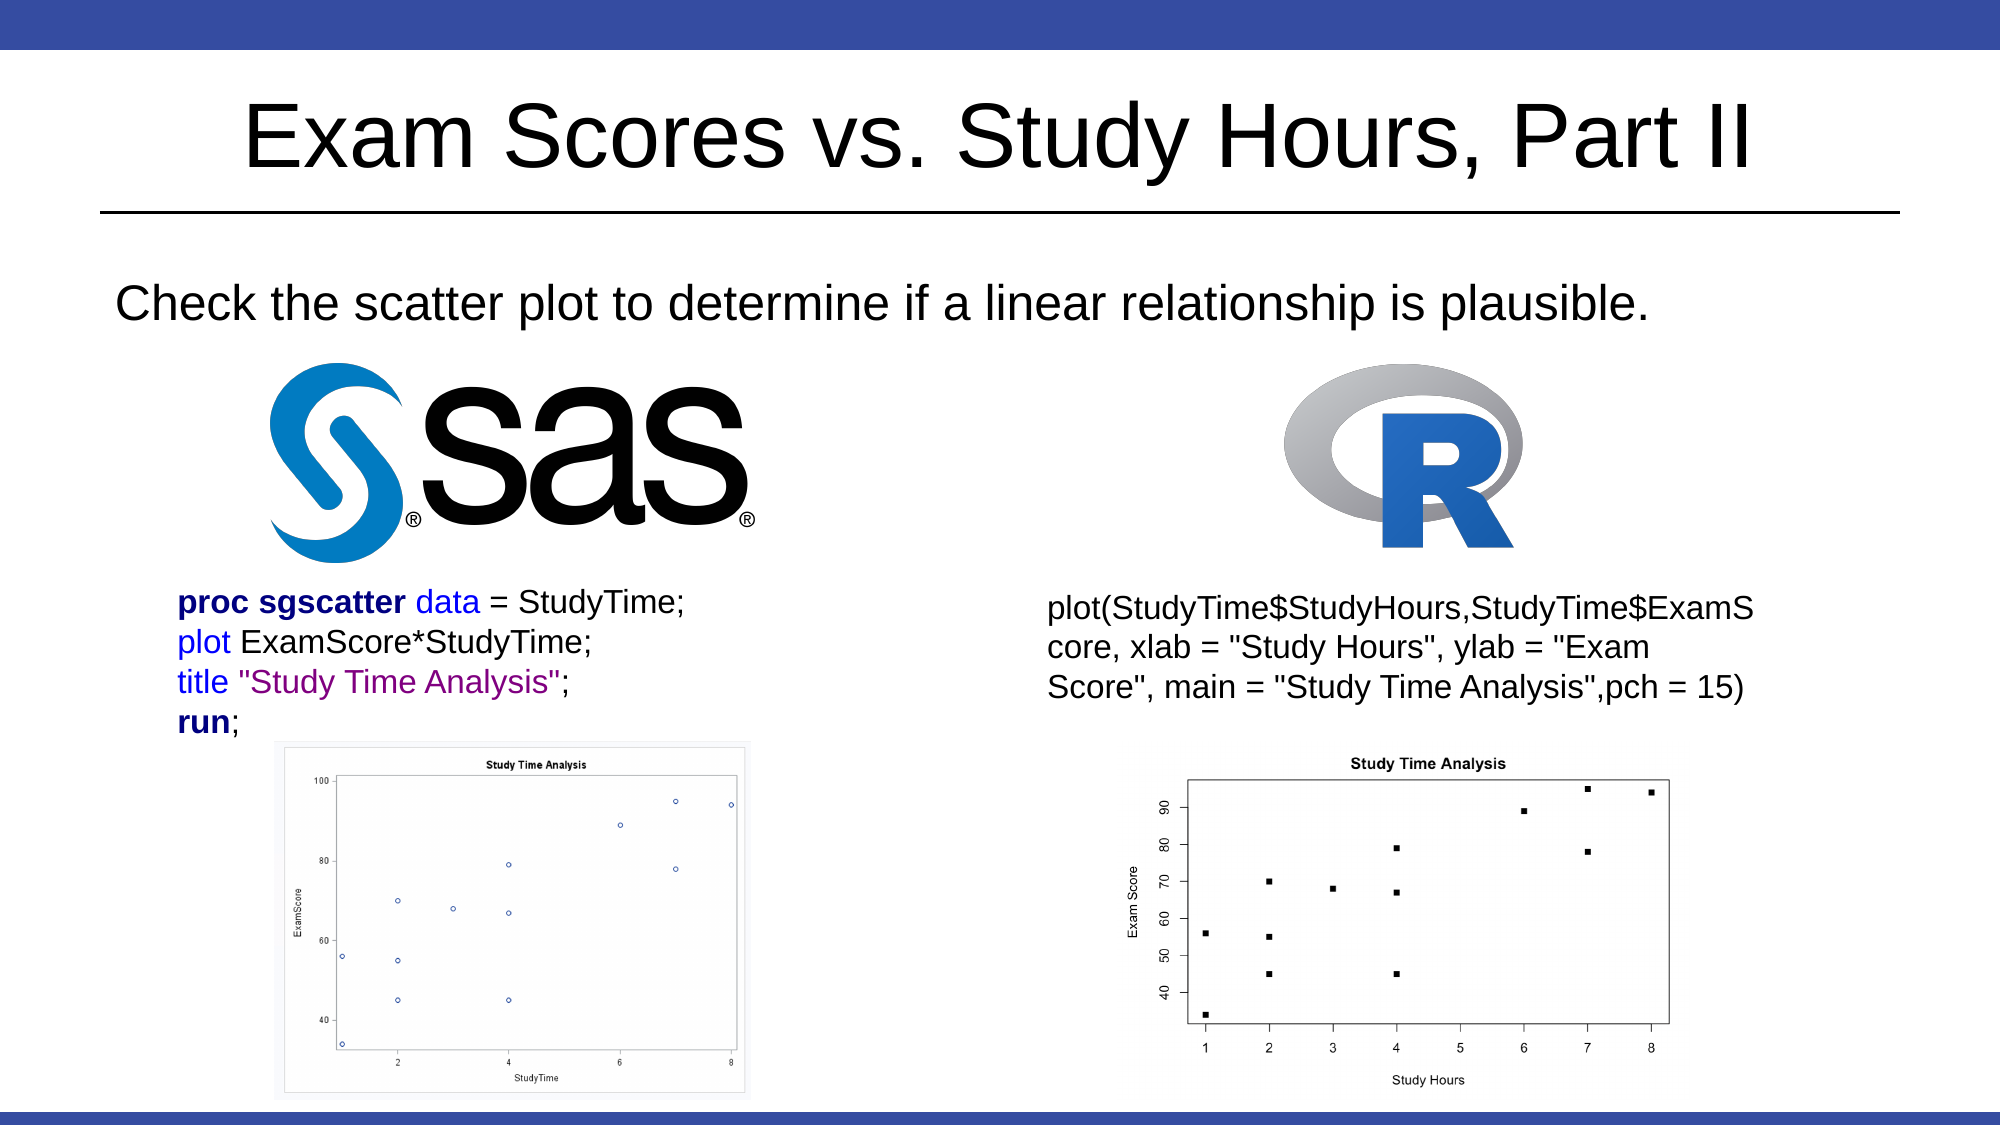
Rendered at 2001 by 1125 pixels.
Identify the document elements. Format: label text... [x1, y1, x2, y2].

picture [273, 741, 751, 1101]
picture [269, 363, 755, 563]
picture [1117, 741, 1691, 1101]
picture [1284, 363, 1523, 548]
list Check the scatter plot to determine if a linear relationship is plausible. [99, 262, 1900, 325]
text_box proc sgscatter data = StudyTime; plot ExamScore*StudyTime; title "Study Time Analysis"; run; [162, 573, 863, 750]
text_box plot(StudyTime$StudyHours,StudyTime$ExamScore, xlab = "Study Hours", ylab = "Exam Score", main = "Study Time Analysis",pch = 15) [1032, 578, 1775, 715]
title Exam Scores vs. Study Hours, Part II [99, 37, 1900, 225]
